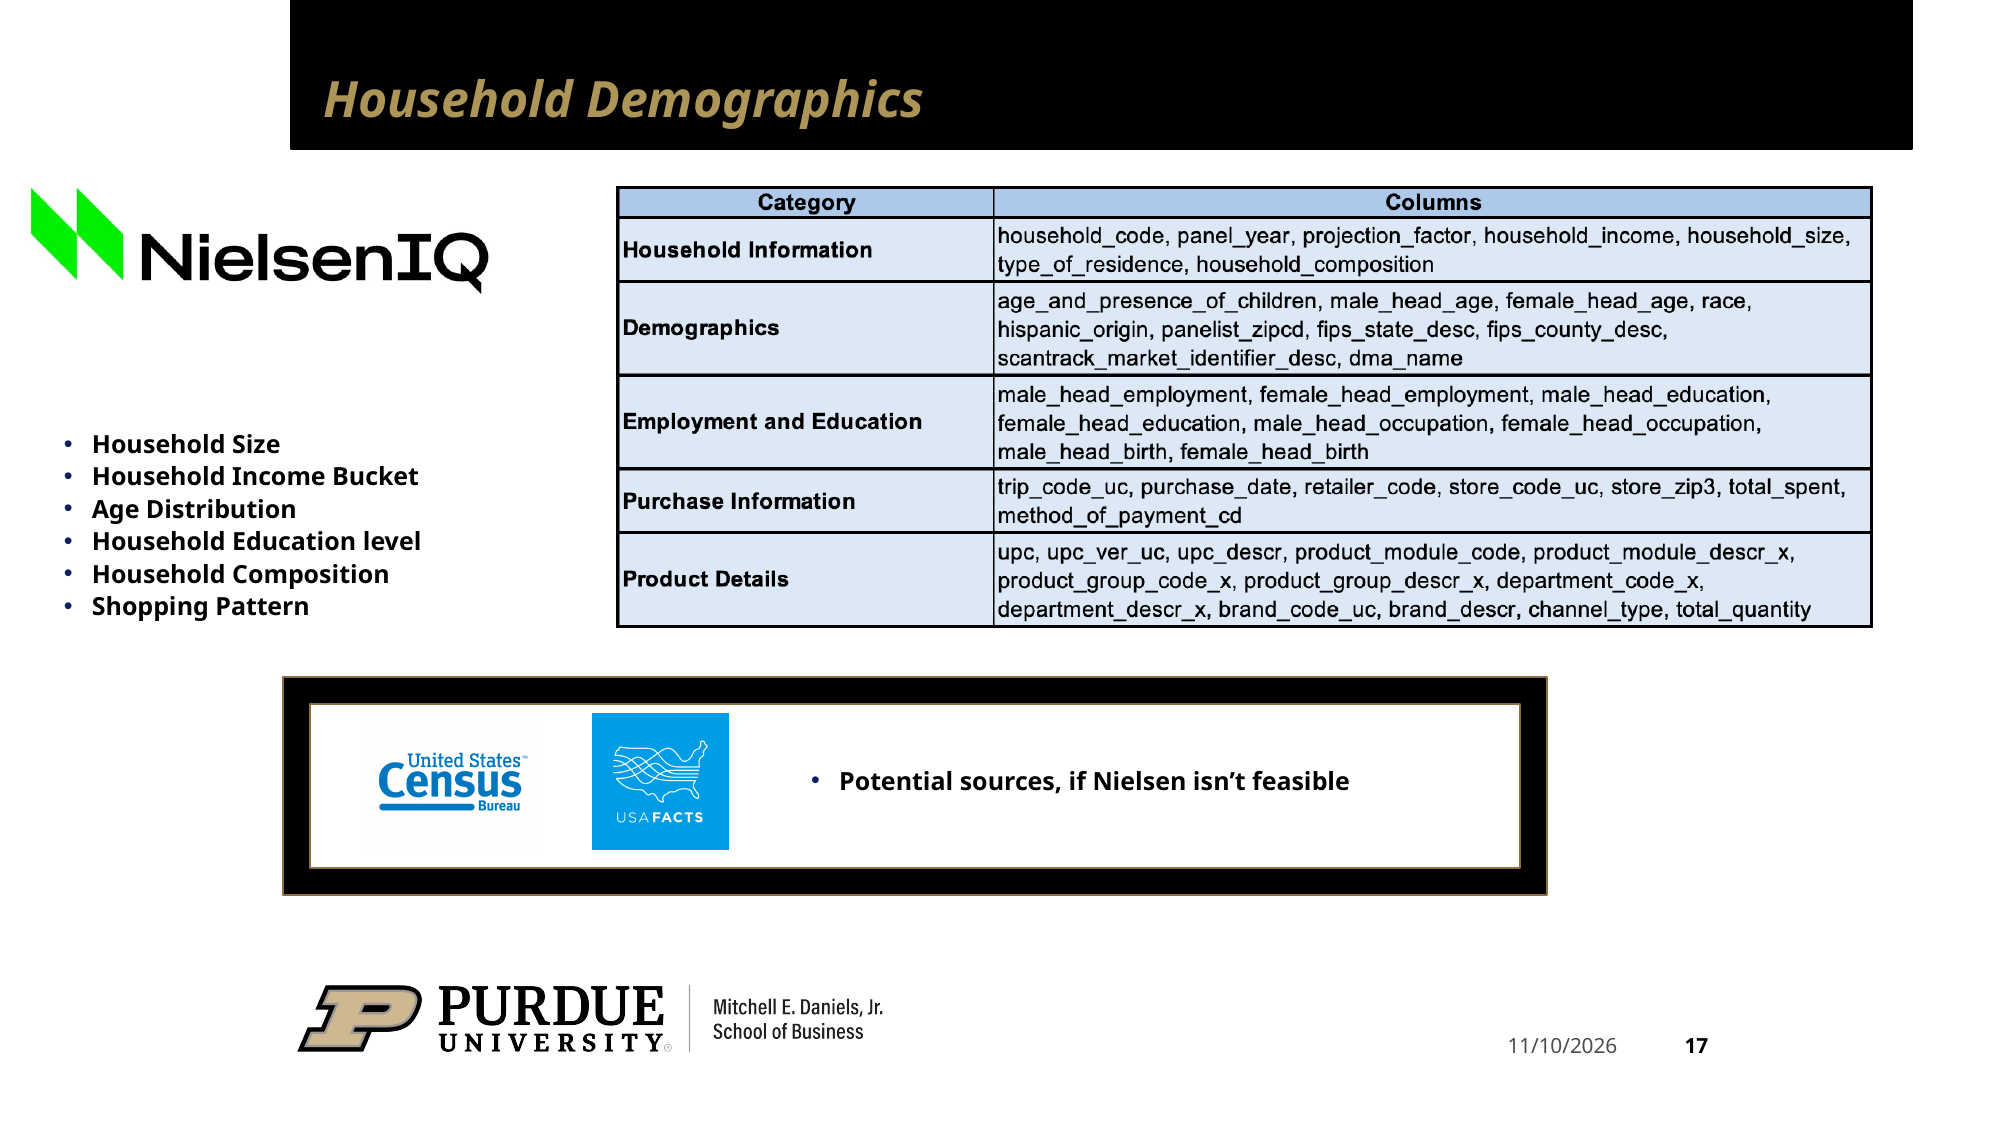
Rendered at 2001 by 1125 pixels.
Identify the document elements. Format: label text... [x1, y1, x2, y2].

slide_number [1464, 1020, 1632, 1074]
text_box Household Demographics [308, 59, 1884, 135]
picture [362, 713, 544, 850]
picture [22, 162, 1884, 637]
text_box [282, 676, 1548, 896]
picture [654, 813, 660, 821]
picture [297, 982, 994, 1056]
slide_number 17 [1656, 1017, 1737, 1078]
picture [685, 813, 692, 821]
text_box Household Size Household Income Bucket Age Distribution Household Education level Household Composition Shopping Pattern [49, 421, 447, 628]
text_box Potential sources, if Nielsen isn’t feasible [796, 758, 1500, 803]
